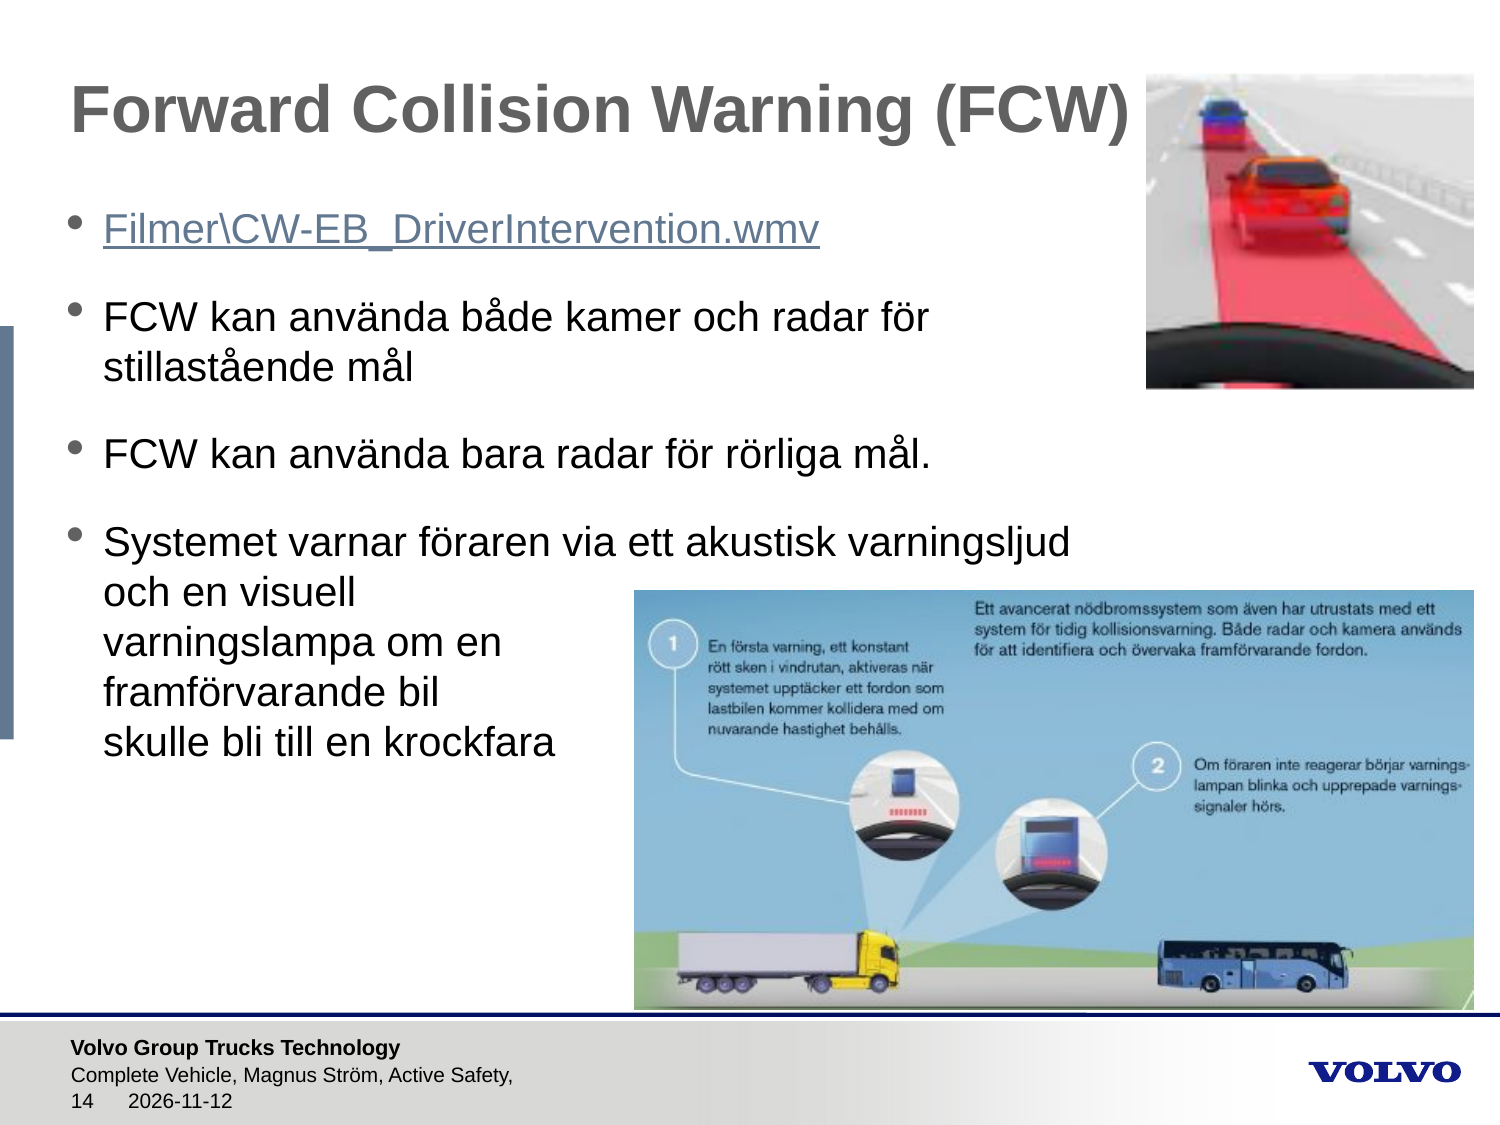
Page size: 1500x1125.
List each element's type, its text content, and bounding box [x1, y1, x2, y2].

title Forward Collision Warning (FCW) [55, 58, 1406, 194]
picture [0, 1021, 1308, 1125]
footer Complete Vehicle, Magnus Ström, Active Safety, [55, 1054, 1184, 1090]
picture [633, 590, 1474, 1010]
slide_number 14 [55, 1085, 139, 1121]
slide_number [113, 1085, 508, 1120]
picture [1146, 71, 1474, 393]
list Filmer\CW-EB_DriverIntervention.wmv FCW kan använda både kamer och radar för stillastående mål FCW kan använda bara radar för rörliga mål. Systemet varnar föraren via ett akustisk varningsljud och en visuell varningslampa om en framförvarande bil skulle bli till en krockfara [53, 194, 1147, 930]
